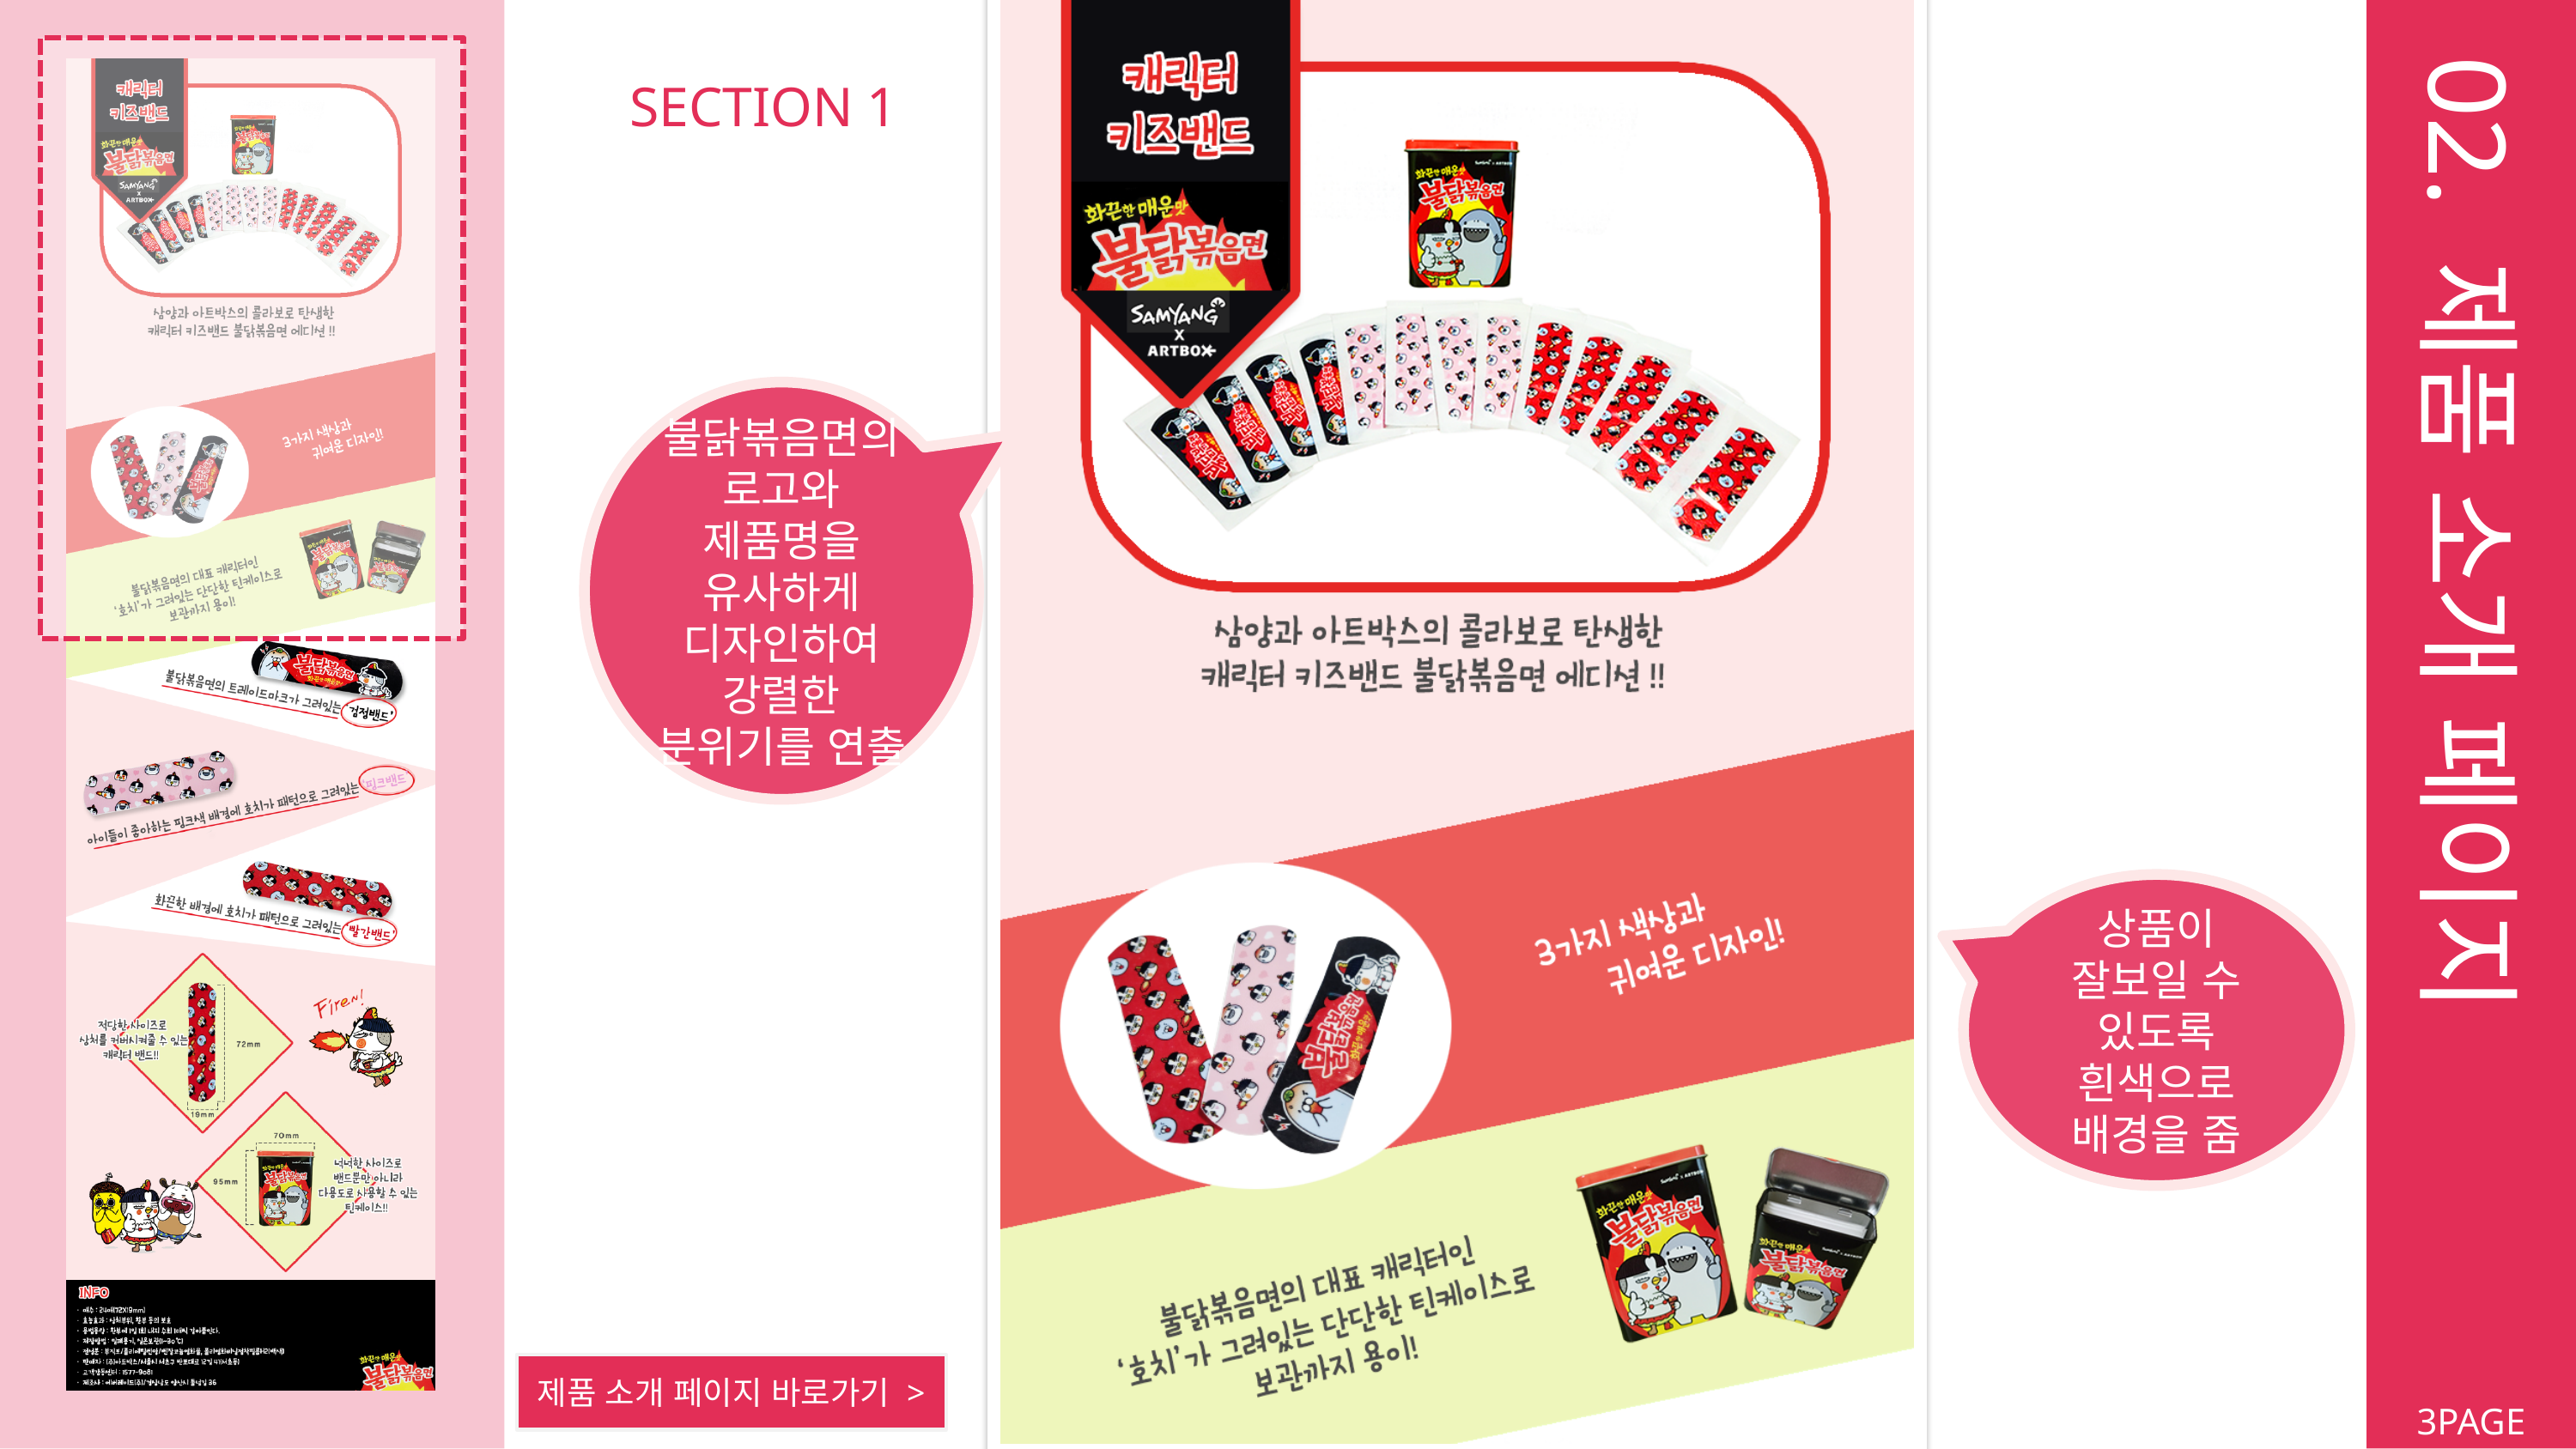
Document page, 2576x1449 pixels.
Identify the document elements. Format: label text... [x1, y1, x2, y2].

text_box 상품이 잘보일 수 있도록 흰색으로 배경을 줌 [1941, 872, 2352, 1188]
text_box [2365, 0, 2576, 1449]
text_box SECTION 1 [617, 66, 911, 144]
text_box [0, 0, 506, 1449]
text_box 02. 제품 소개 페이지 [2401, 43, 2543, 1055]
text_box 3PAGE [2403, 1391, 2539, 1448]
text_box 제품 소개 페이지 바로가기 > [515, 1353, 948, 1432]
text_box 불닭볶음면의 로고와 제품명을 유사하게 디자인하여 강렬한 분위기를 연출 [582, 380, 995, 802]
picture [66, 58, 435, 1391]
picture [999, 0, 1915, 1444]
text_box [39, 36, 465, 640]
